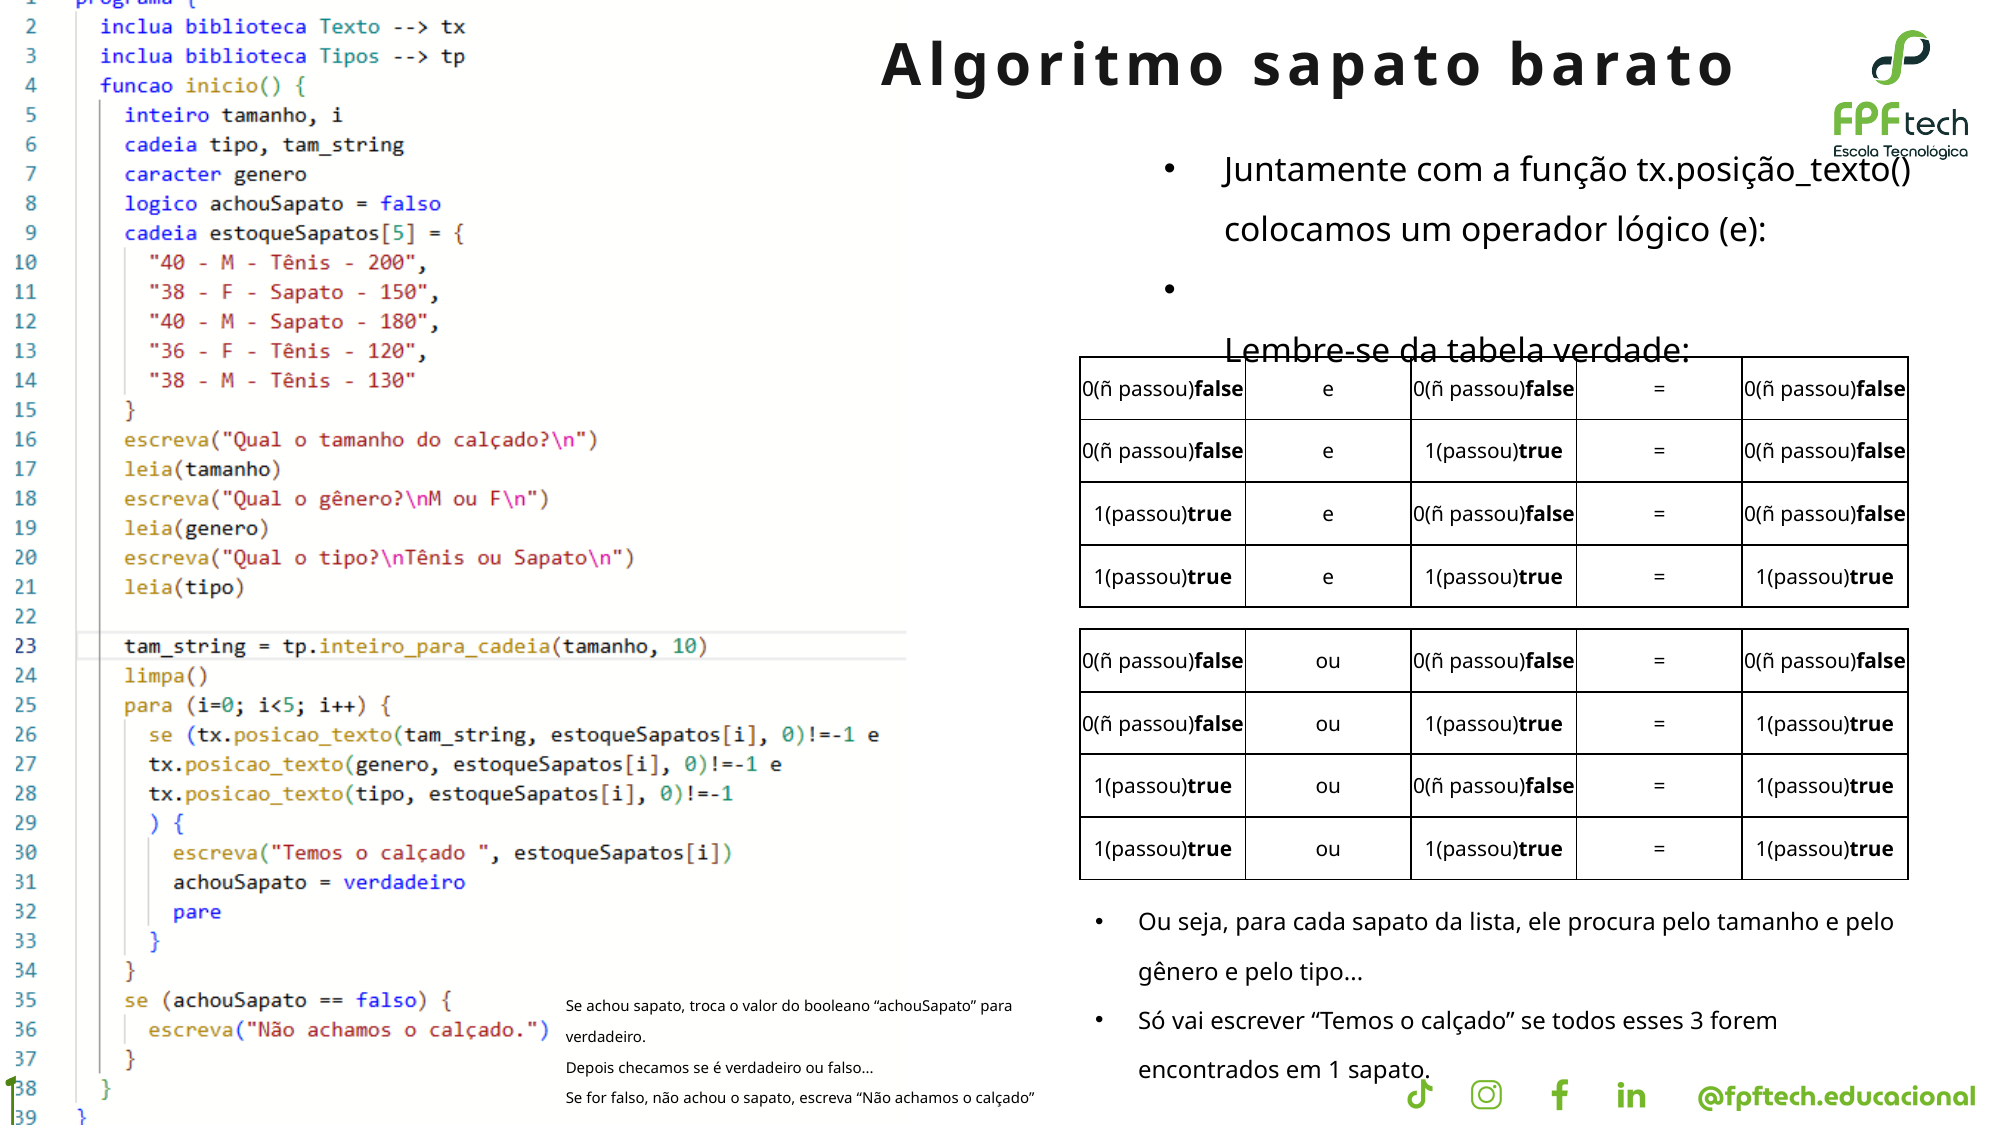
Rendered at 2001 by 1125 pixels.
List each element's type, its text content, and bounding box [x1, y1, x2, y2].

table_cell 1(passou)true [1743, 755, 1907, 816]
table_cell 1(passou)true [1129, 483, 1245, 544]
table_cell = [1577, 546, 1741, 606]
table_cell ou [1246, 755, 1410, 816]
table_cell 1(passou)true [1412, 546, 1576, 606]
picture [1834, 30, 1968, 160]
table_header 0(ñ passou)false [1412, 358, 1576, 419]
table_cell ou [1246, 818, 1410, 879]
picture [1396, 1063, 1985, 1125]
table_cell 0(ñ passou)false [1129, 420, 1245, 481]
table_cell 0(ñ passou)false [1129, 693, 1245, 753]
table_cell e [1246, 420, 1410, 481]
table_header e [1246, 358, 1410, 419]
table_cell e [1246, 483, 1410, 544]
table_cell 1(passou)true [1412, 818, 1576, 879]
table_header 0(ñ passou)false [1129, 358, 1245, 419]
table_cell 0(ñ passou)false [1743, 420, 1907, 481]
table_cell 1(passou)true [1081, 818, 1245, 879]
table_header 0(ñ passou)false [1129, 630, 1245, 691]
text_box Juntamente com a função tx.posição_texto() colocamos um operador lógico (e): Lembre-se da tabela verdade: [1148, 117, 1936, 380]
table_cell 1(passou)true [1412, 420, 1576, 481]
table_cell = [1577, 818, 1741, 879]
table_cell 1(passou)true [1081, 755, 1245, 816]
table_cell 1(passou)true [1412, 693, 1576, 753]
table_cell 0(ñ passou)false [1412, 483, 1576, 544]
table_cell = [1577, 483, 1741, 544]
table_cell = [1577, 693, 1741, 753]
table_cell = [1577, 420, 1741, 481]
table_header = [1577, 358, 1741, 419]
table_header 0(ñ passou)false [1743, 630, 1907, 691]
text_box Se achou sapato, troca o valor do booleano “achouSapato” para verdadeiro. Depois checamos se é verdadeiro ou falso... Se for falso, não achou o sapato, escreva “Não achamos o calçado” [907, 975, 1067, 1119]
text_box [789, 198, 1129, 782]
table_cell 1(passou)true [1743, 693, 1907, 753]
table_cell 1(passou)true [1129, 546, 1245, 606]
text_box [392, 882, 610, 987]
table_cell 1(passou)true [1743, 546, 1907, 606]
table_cell e [1246, 546, 1410, 606]
table_cell 1(passou)true [1743, 818, 1907, 879]
table_cell = [1577, 755, 1741, 816]
table_header = [1577, 630, 1741, 691]
picture [0, 0, 907, 1125]
table_cell 0(ñ passou)false [1743, 483, 1907, 544]
table_header 0(ñ passou)false [1743, 358, 1907, 419]
text_box Algoritmo sapato barato [907, 16, 1832, 118]
table_cell 0(ñ passou)false [1412, 755, 1576, 816]
text_box Ou seja, para cada sapato da lista, ele procura pelo tamanho e pelo gênero e pelo tipo... Só vai escrever “Temos o calçado” se todos esses 3 forem encontrados em 1 sapato. [1080, 879, 1936, 1095]
table_cell ou [1246, 693, 1410, 753]
table_header ou [1246, 630, 1410, 691]
table_header 0(ñ passou)false [1412, 630, 1576, 691]
